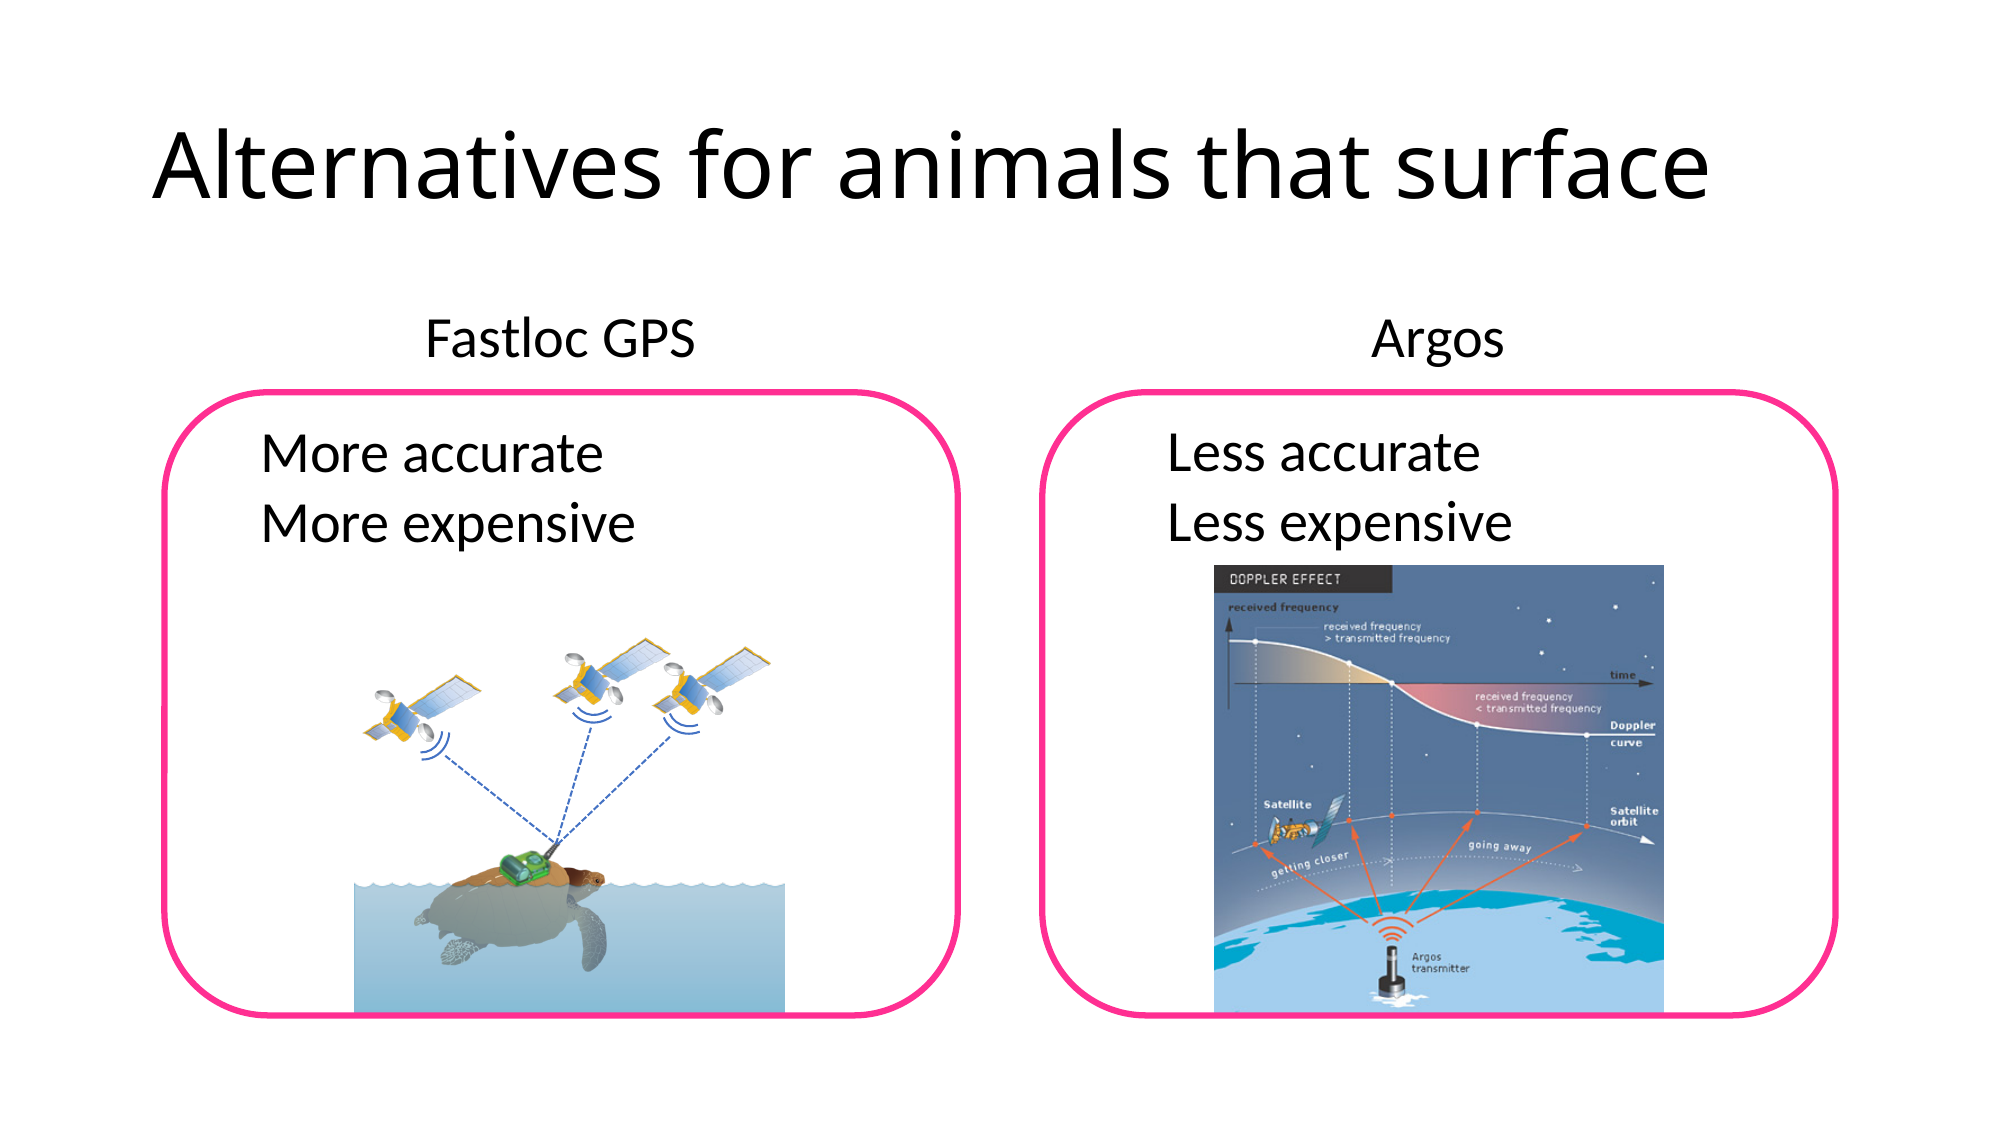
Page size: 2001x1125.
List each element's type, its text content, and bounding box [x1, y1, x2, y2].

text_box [354, 637, 785, 1016]
text_box [163, 391, 959, 1017]
text_box Fastloc GPS [410, 292, 712, 377]
picture [1214, 565, 1664, 1015]
text_box More accurate More expensive [245, 406, 652, 562]
title Alternatives for animals that surface [137, 59, 1863, 278]
text_box Less accurate Less expensive [1152, 405, 1529, 561]
text_box Argos [1357, 291, 1521, 377]
text_box [1041, 391, 1837, 1017]
